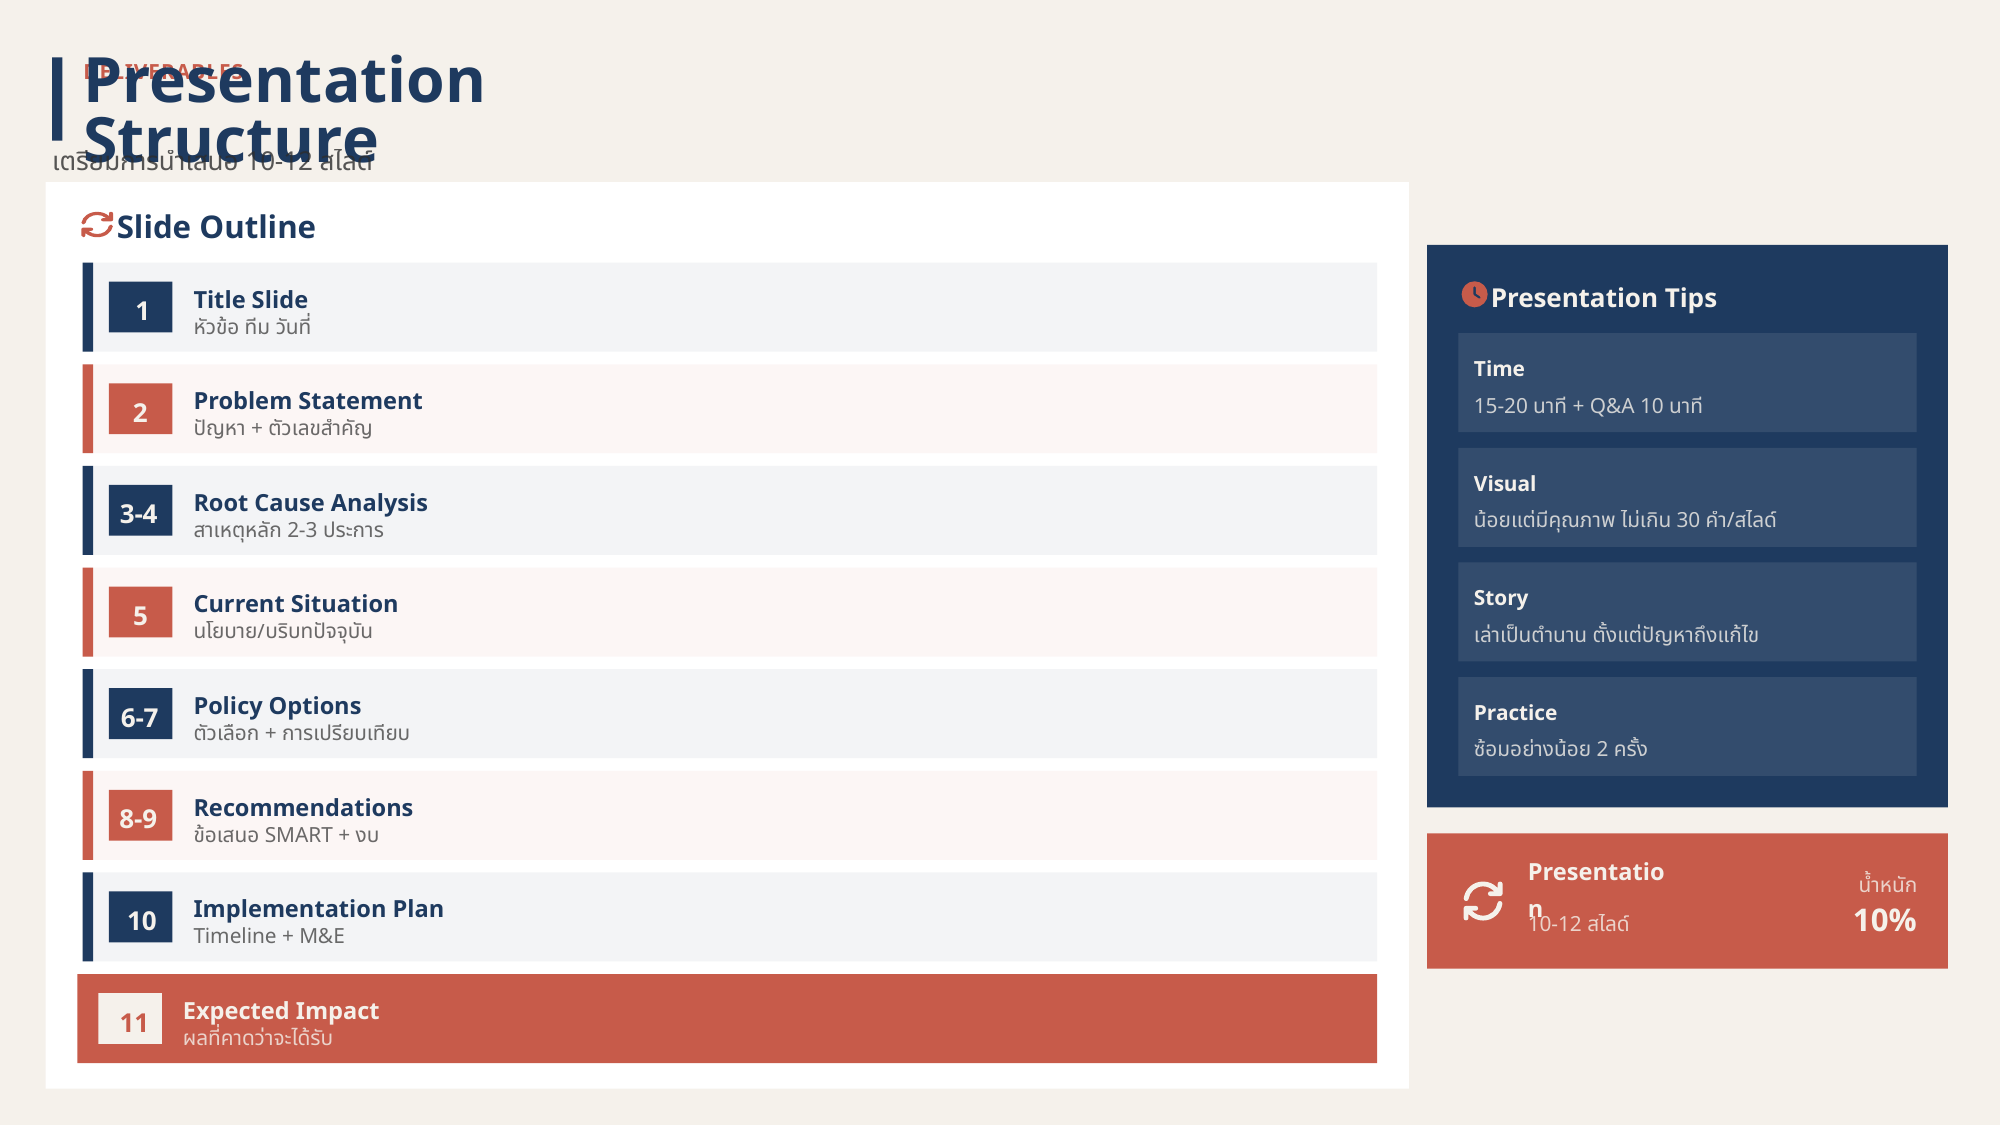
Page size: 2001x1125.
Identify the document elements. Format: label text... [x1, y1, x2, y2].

text_box เล่าเป็นตำนาน ตั้งแต่ปัญหาถึงแก้ไข [1473, 614, 1912, 646]
text_box Presentation Tips [1490, 276, 1930, 313]
text_box น้อยแต่มีคุณภาพ ไม่เกิน 30 คำ/สไลด์ [1473, 500, 1912, 532]
text_box [1463, 881, 1503, 902]
text_box Story [1473, 578, 1912, 610]
text_box Presentation Structure [83, 83, 736, 139]
text_box Time [1473, 348, 1912, 381]
text_box [1458, 677, 1917, 776]
text_box Visual [1473, 463, 1912, 495]
text_box [1458, 333, 1917, 433]
text_box [1427, 244, 1948, 808]
text_box Practice [1473, 692, 1912, 724]
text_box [45, 182, 1409, 1089]
text_box DELIVERABLES [83, 52, 715, 83]
text_box [1461, 281, 1488, 308]
text_box [52, 57, 63, 139]
text_box น้ำหนัก [1844, 864, 1918, 895]
text_box ซ้อมอย่างน้อย 2 ครั้ง [1473, 729, 1912, 761]
text_box 10-12 สไลด์ [1527, 903, 1670, 935]
text_box [1458, 447, 1917, 547]
text_box เตรียมการนำเสนอ 10-12 สไลด์ [52, 139, 1961, 176]
text_box [1427, 833, 1948, 969]
text_box 10% [1839, 895, 1918, 938]
text_box 15-20 นาที + Q&A 10 นาที [1473, 385, 1912, 417]
text_box Presentation [1527, 867, 1672, 904]
text_box [1463, 901, 1503, 921]
text_box [1458, 562, 1917, 662]
